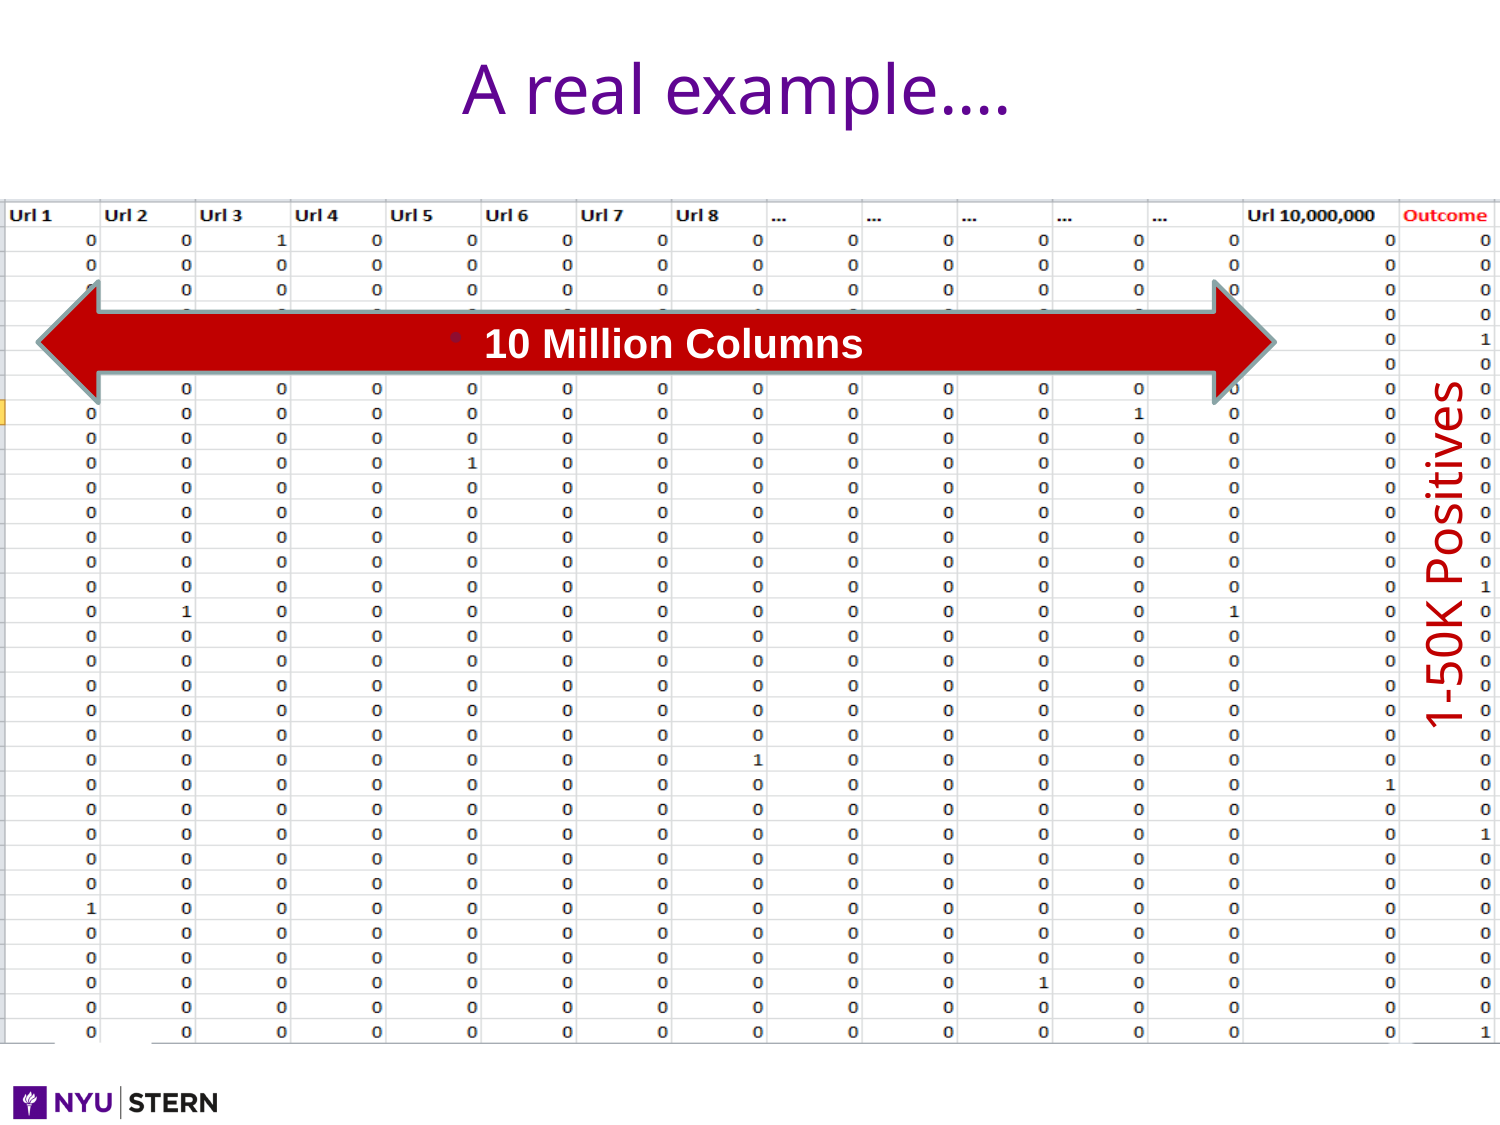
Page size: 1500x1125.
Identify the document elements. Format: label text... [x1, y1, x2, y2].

title A real example…. [37, 25, 1438, 150]
picture [0, 199, 1500, 1125]
